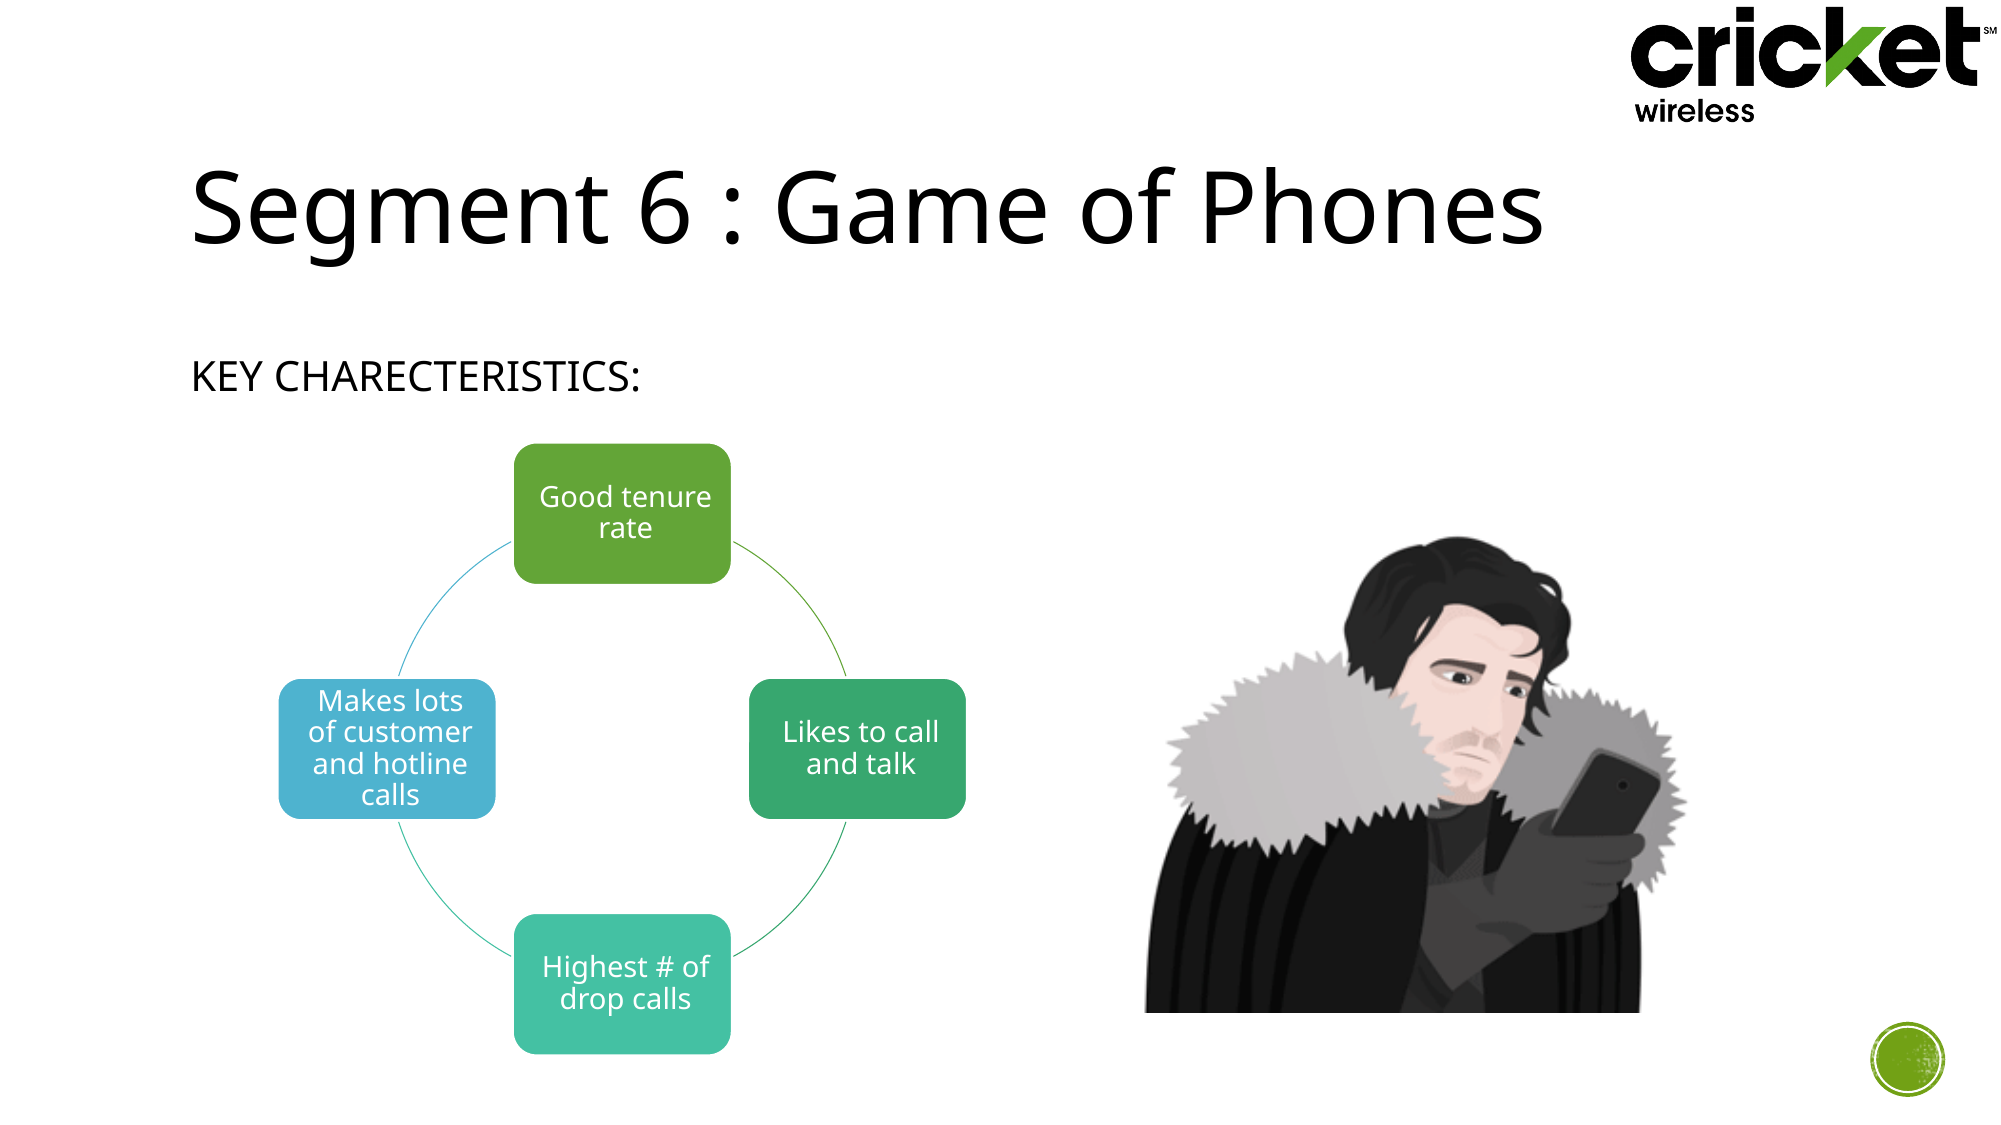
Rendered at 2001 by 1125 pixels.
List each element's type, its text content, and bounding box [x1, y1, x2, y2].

list KEY CHARECTERISTICS: [175, 348, 1826, 441]
picture [1626, 1, 2000, 126]
title Segment 6 : Game of Phones [175, 79, 1826, 344]
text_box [175, 442, 1069, 1054]
picture [1070, 442, 1830, 1013]
